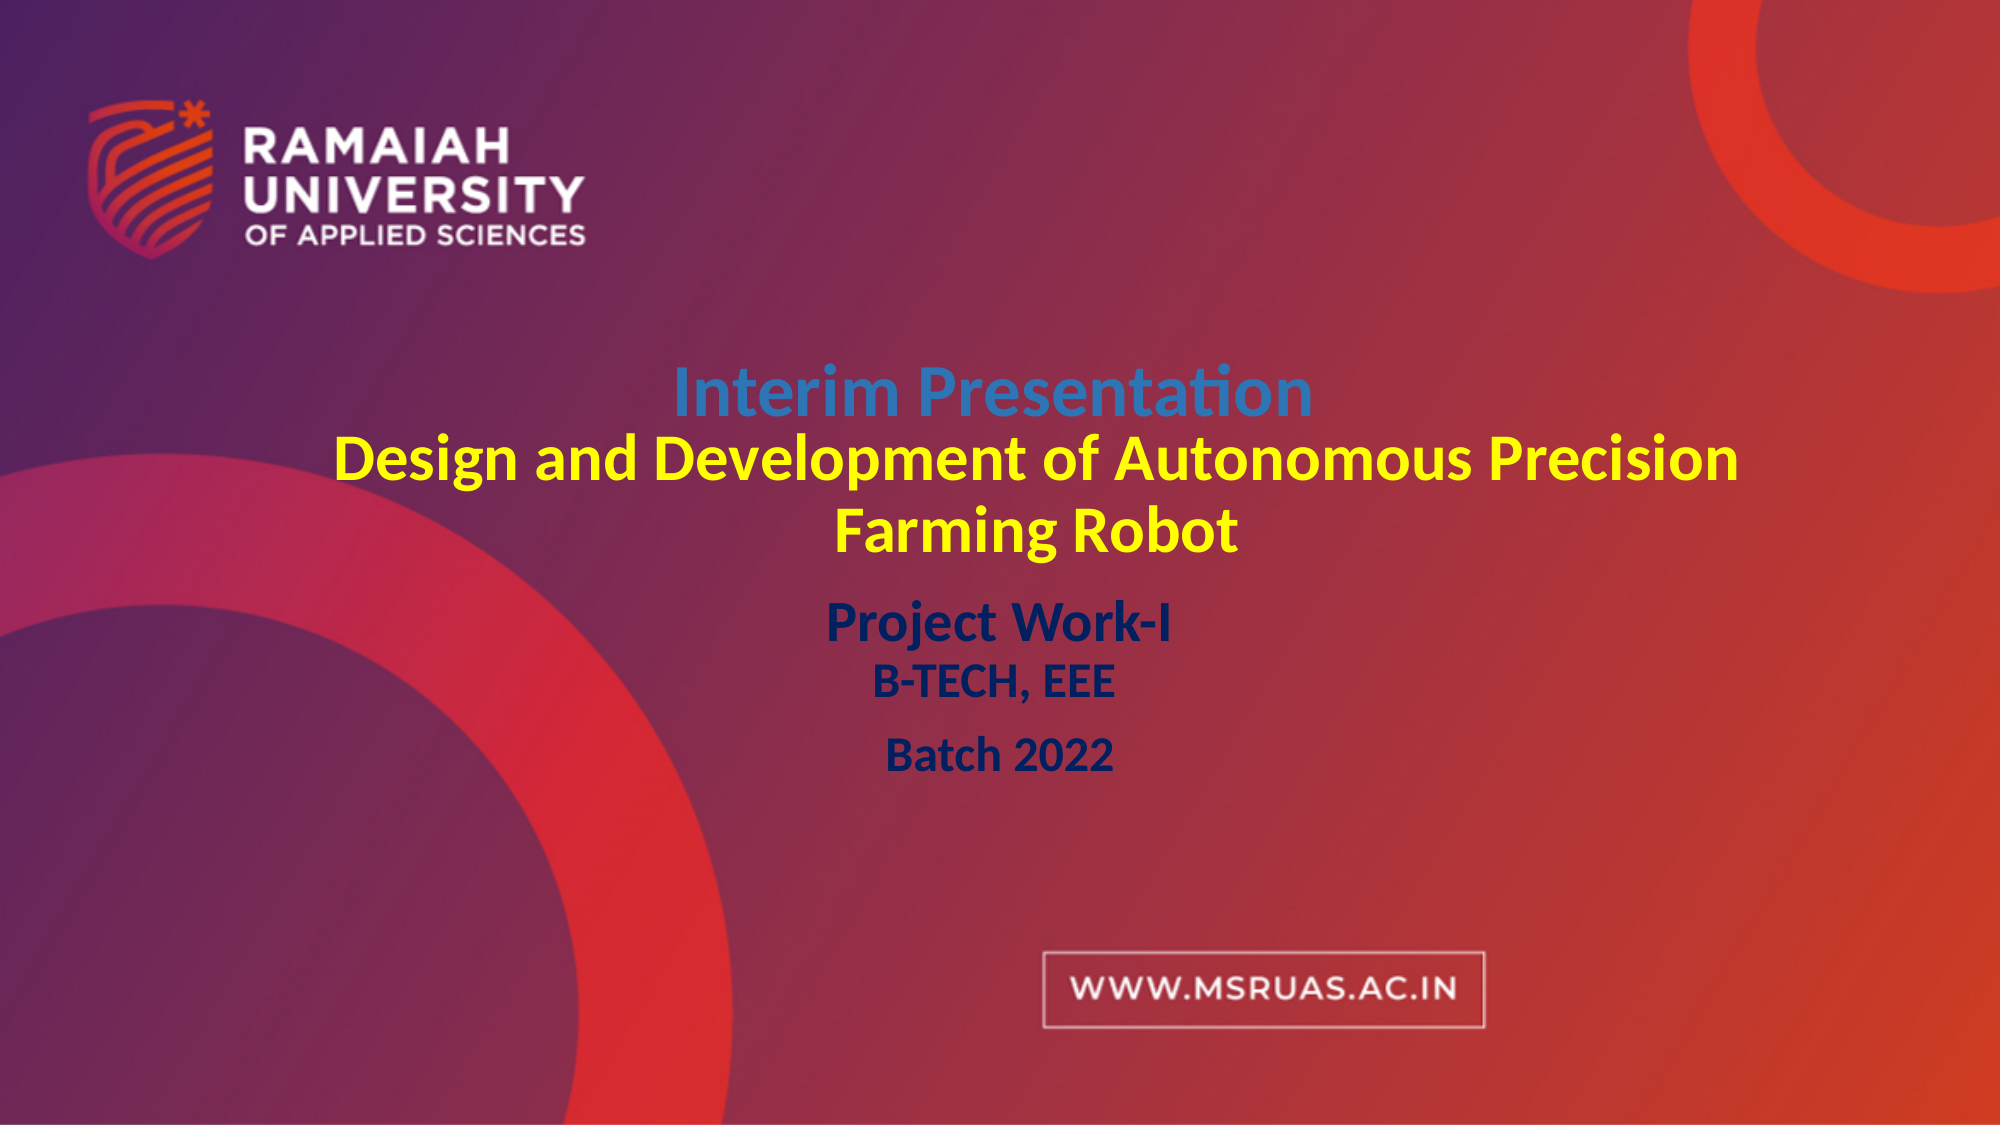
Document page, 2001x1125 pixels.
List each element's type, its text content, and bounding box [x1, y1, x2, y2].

text_box Interim Presentation [657, 333, 1342, 439]
title Design and Development of Autonomous Precision Farming Robot [249, 410, 1825, 568]
picture [0, 0, 2000, 1125]
subtitle Project Work-I B-TECH, EEE Batch 2022 [249, 590, 1750, 863]
